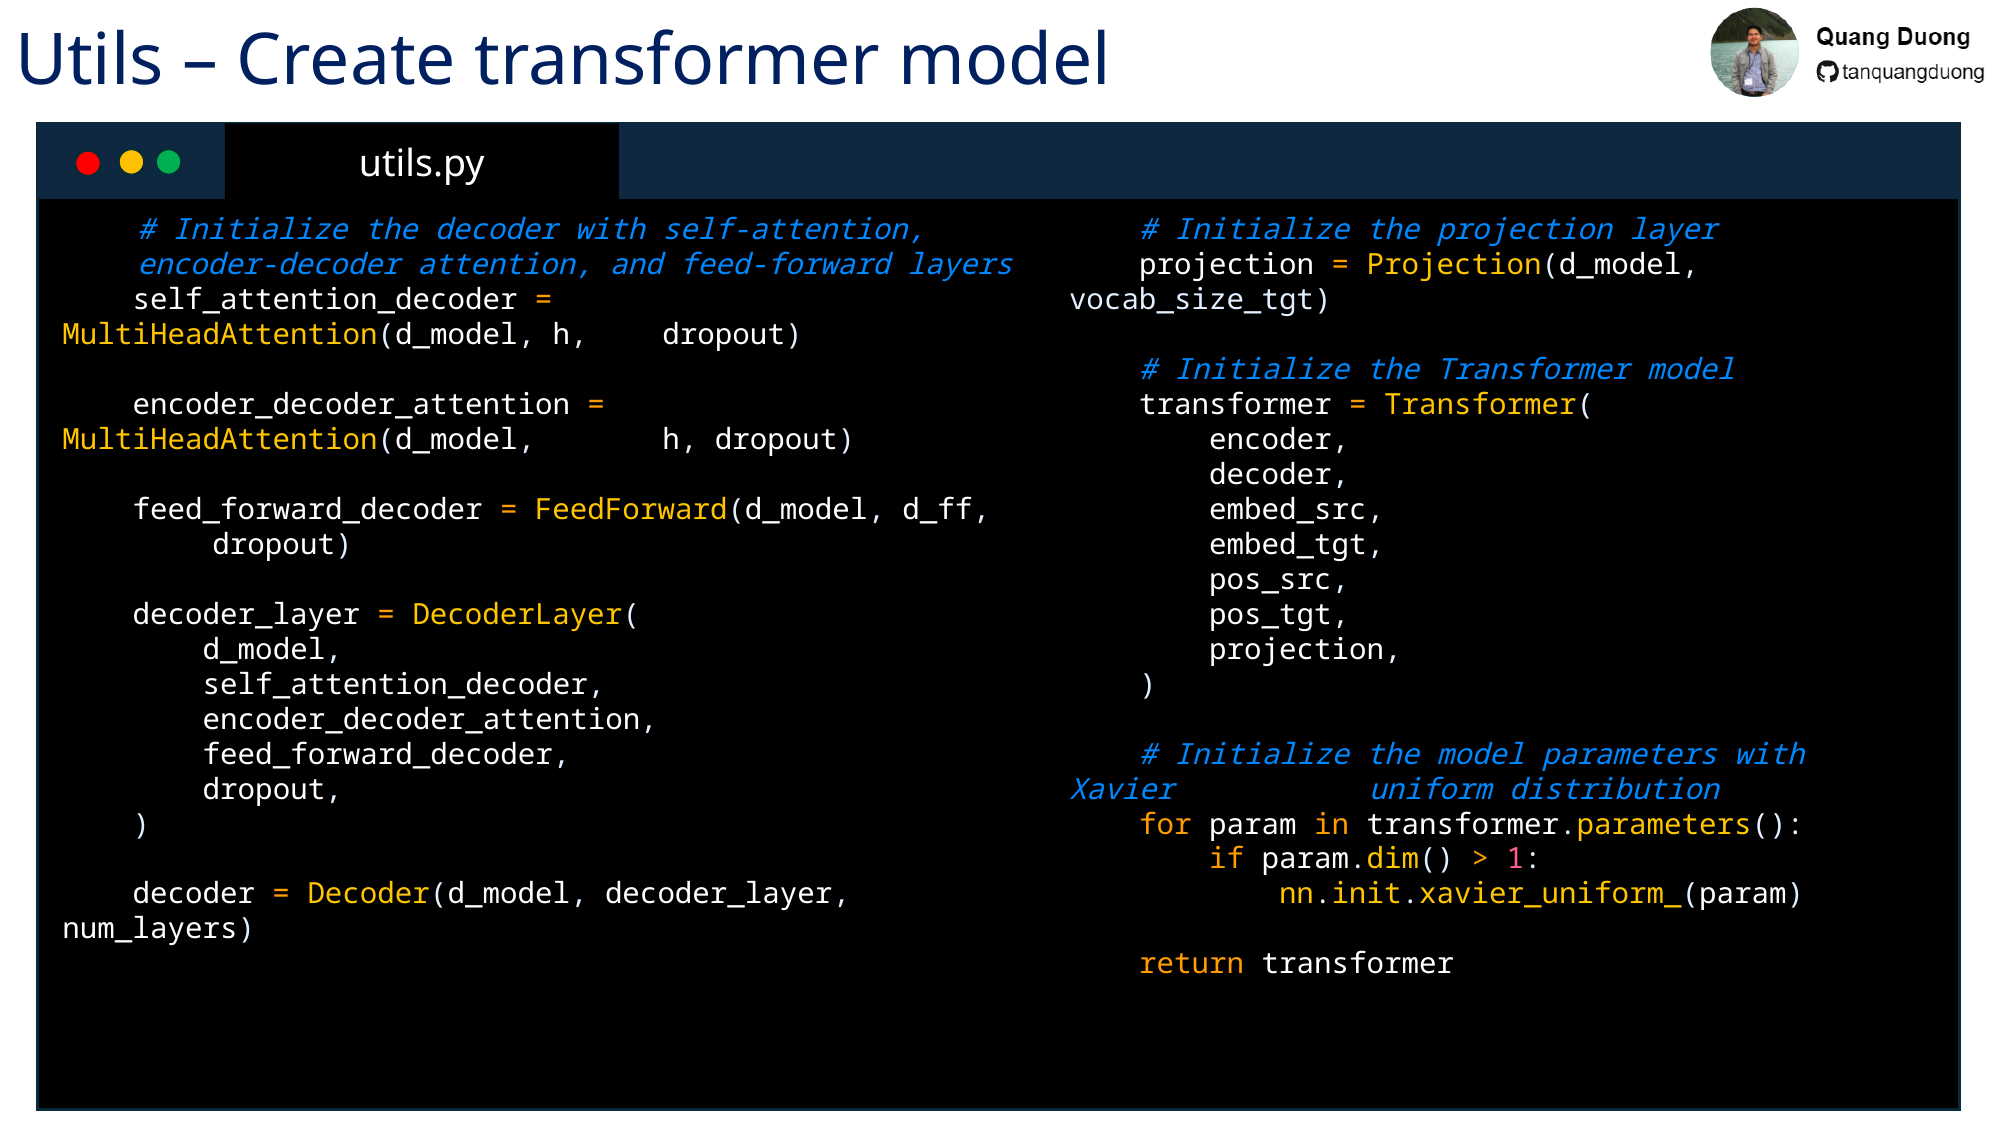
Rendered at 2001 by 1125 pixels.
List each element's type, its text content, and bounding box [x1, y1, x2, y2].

text_box Utils – Create transformer model [0, 13, 1412, 108]
picture [1704, 6, 1986, 101]
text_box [36, 122, 1962, 1111]
